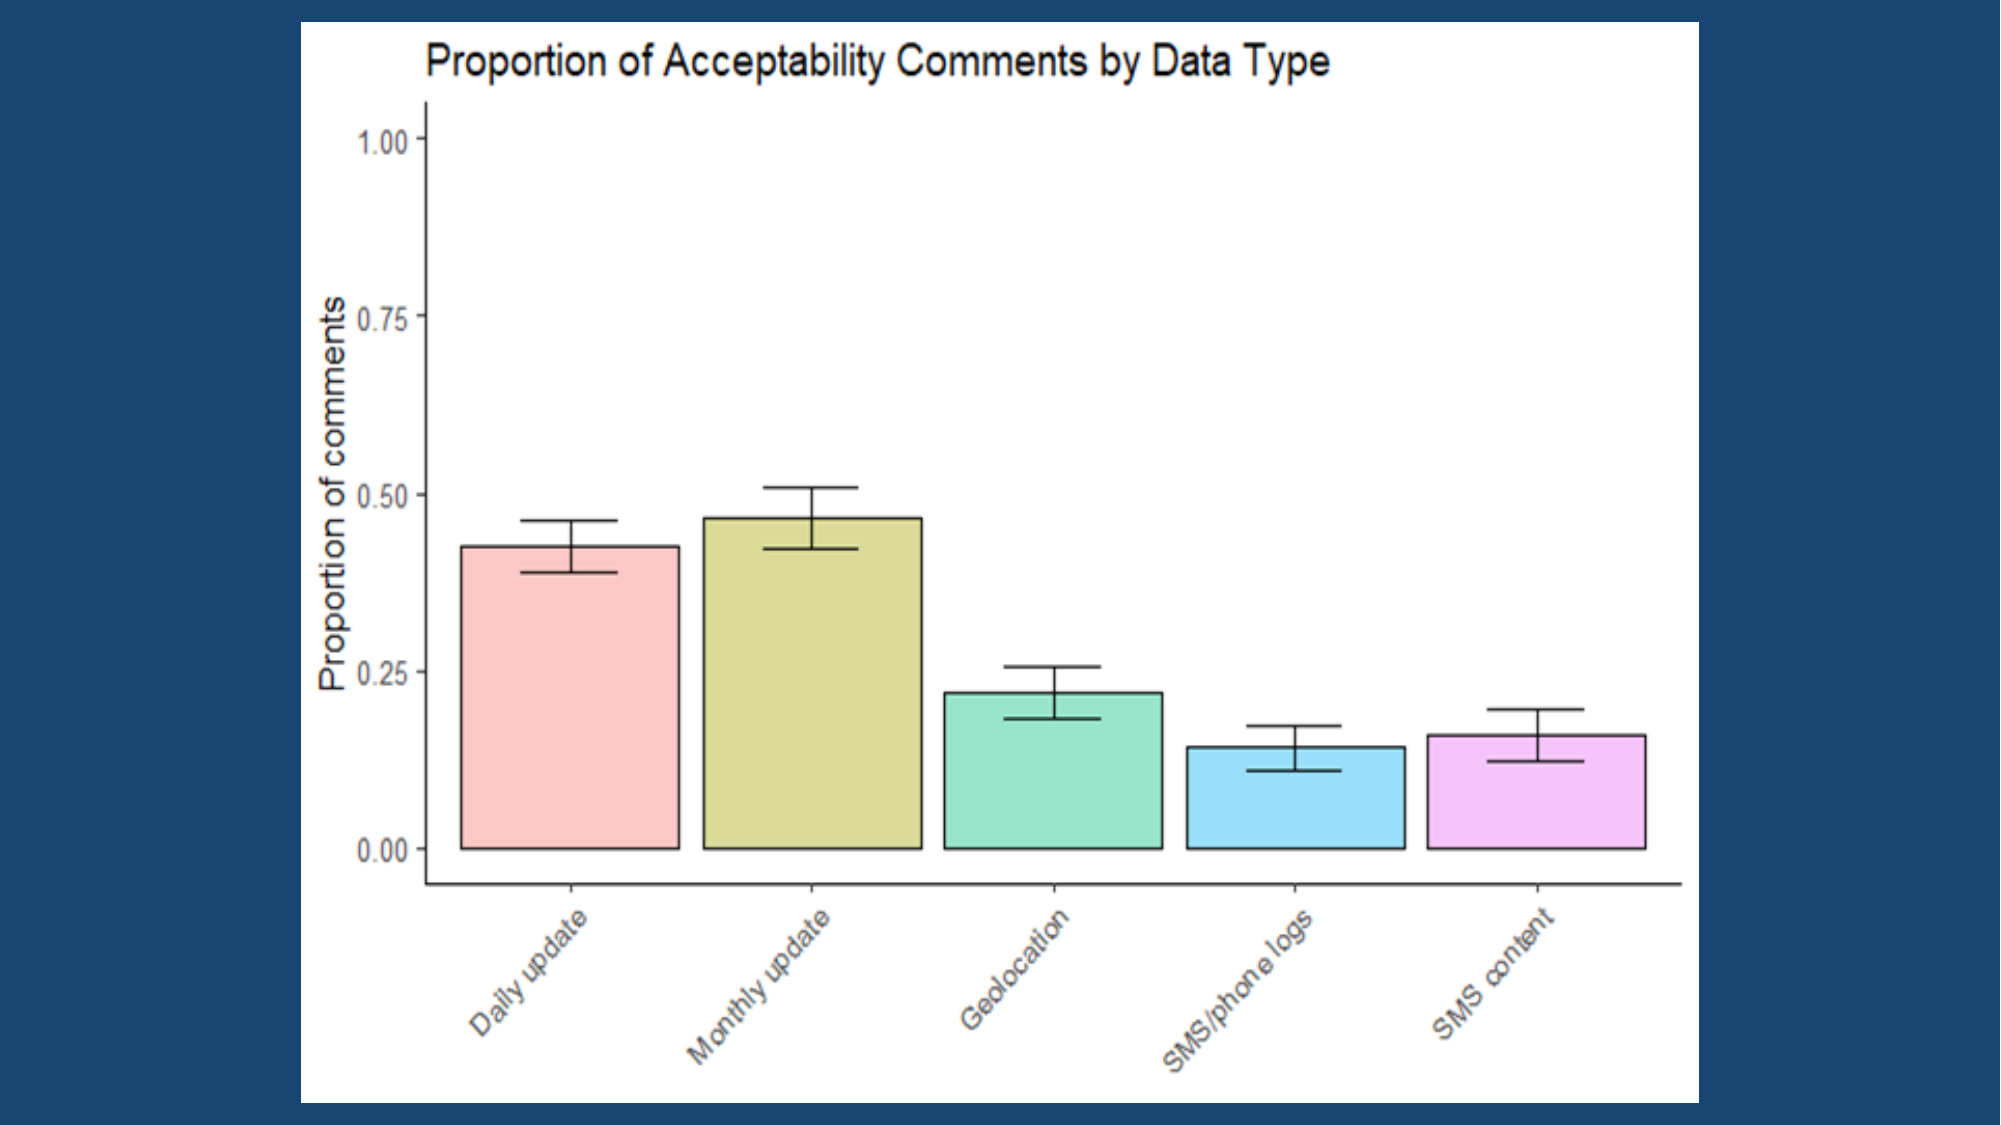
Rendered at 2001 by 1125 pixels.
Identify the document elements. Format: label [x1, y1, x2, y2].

picture [300, 21, 1700, 1103]
